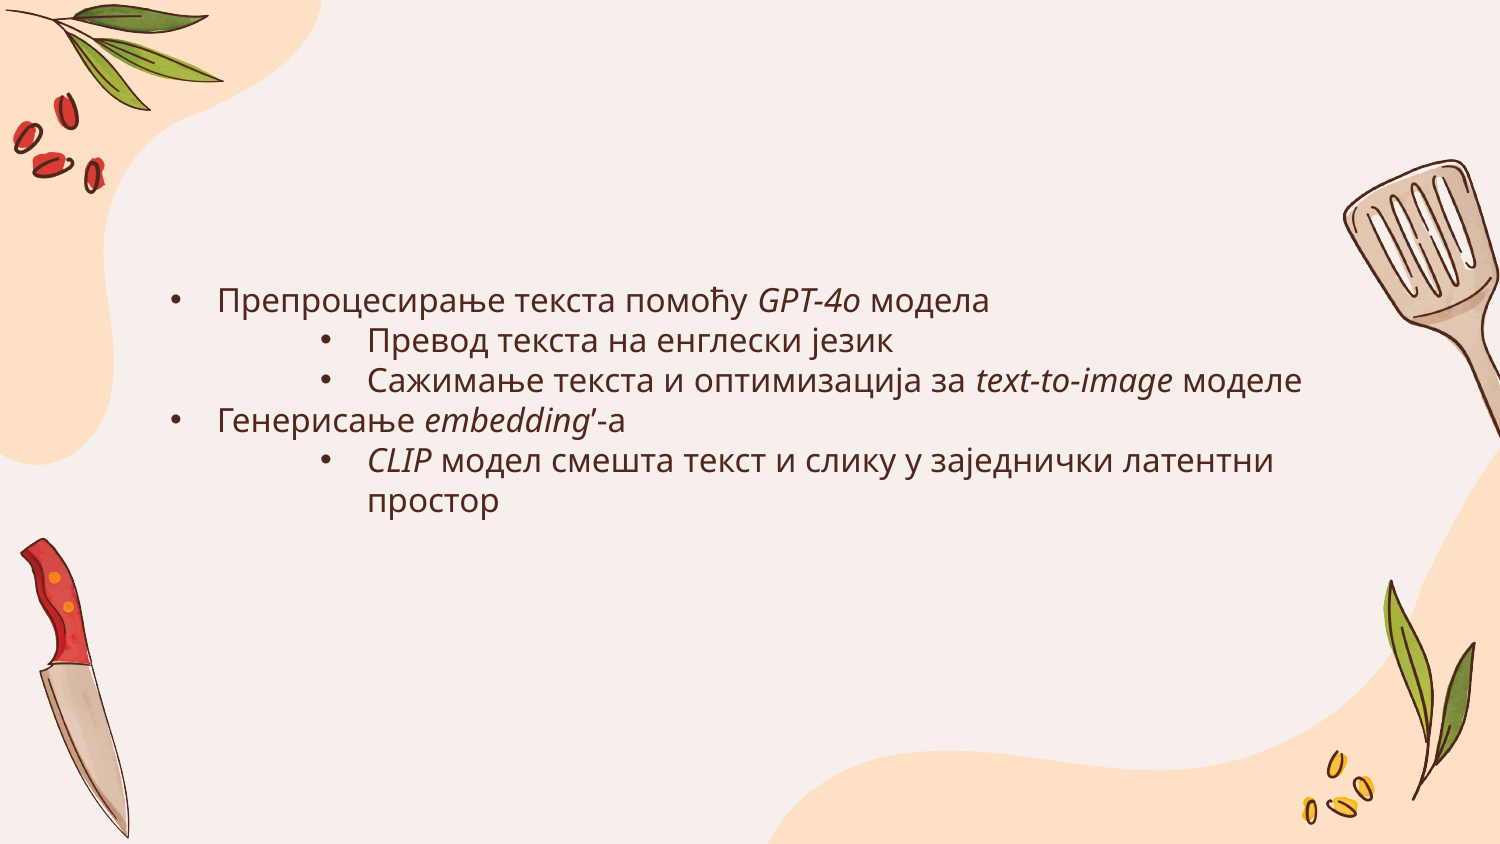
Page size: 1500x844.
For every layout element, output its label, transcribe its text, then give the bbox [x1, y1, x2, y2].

picture [4, 0, 227, 215]
picture [1333, 139, 1500, 801]
picture [1286, 748, 1381, 843]
picture [0, 533, 165, 844]
subtitle Препроцесирање текста помоћу GPT-4o модела Превод текста на енглески језик Сажимање текста и оптимизација за text-to-image моделе Генерисање embedding’-а CLIP модел смешта текст и слику у заједнички латентни простор [154, 264, 1382, 649]
